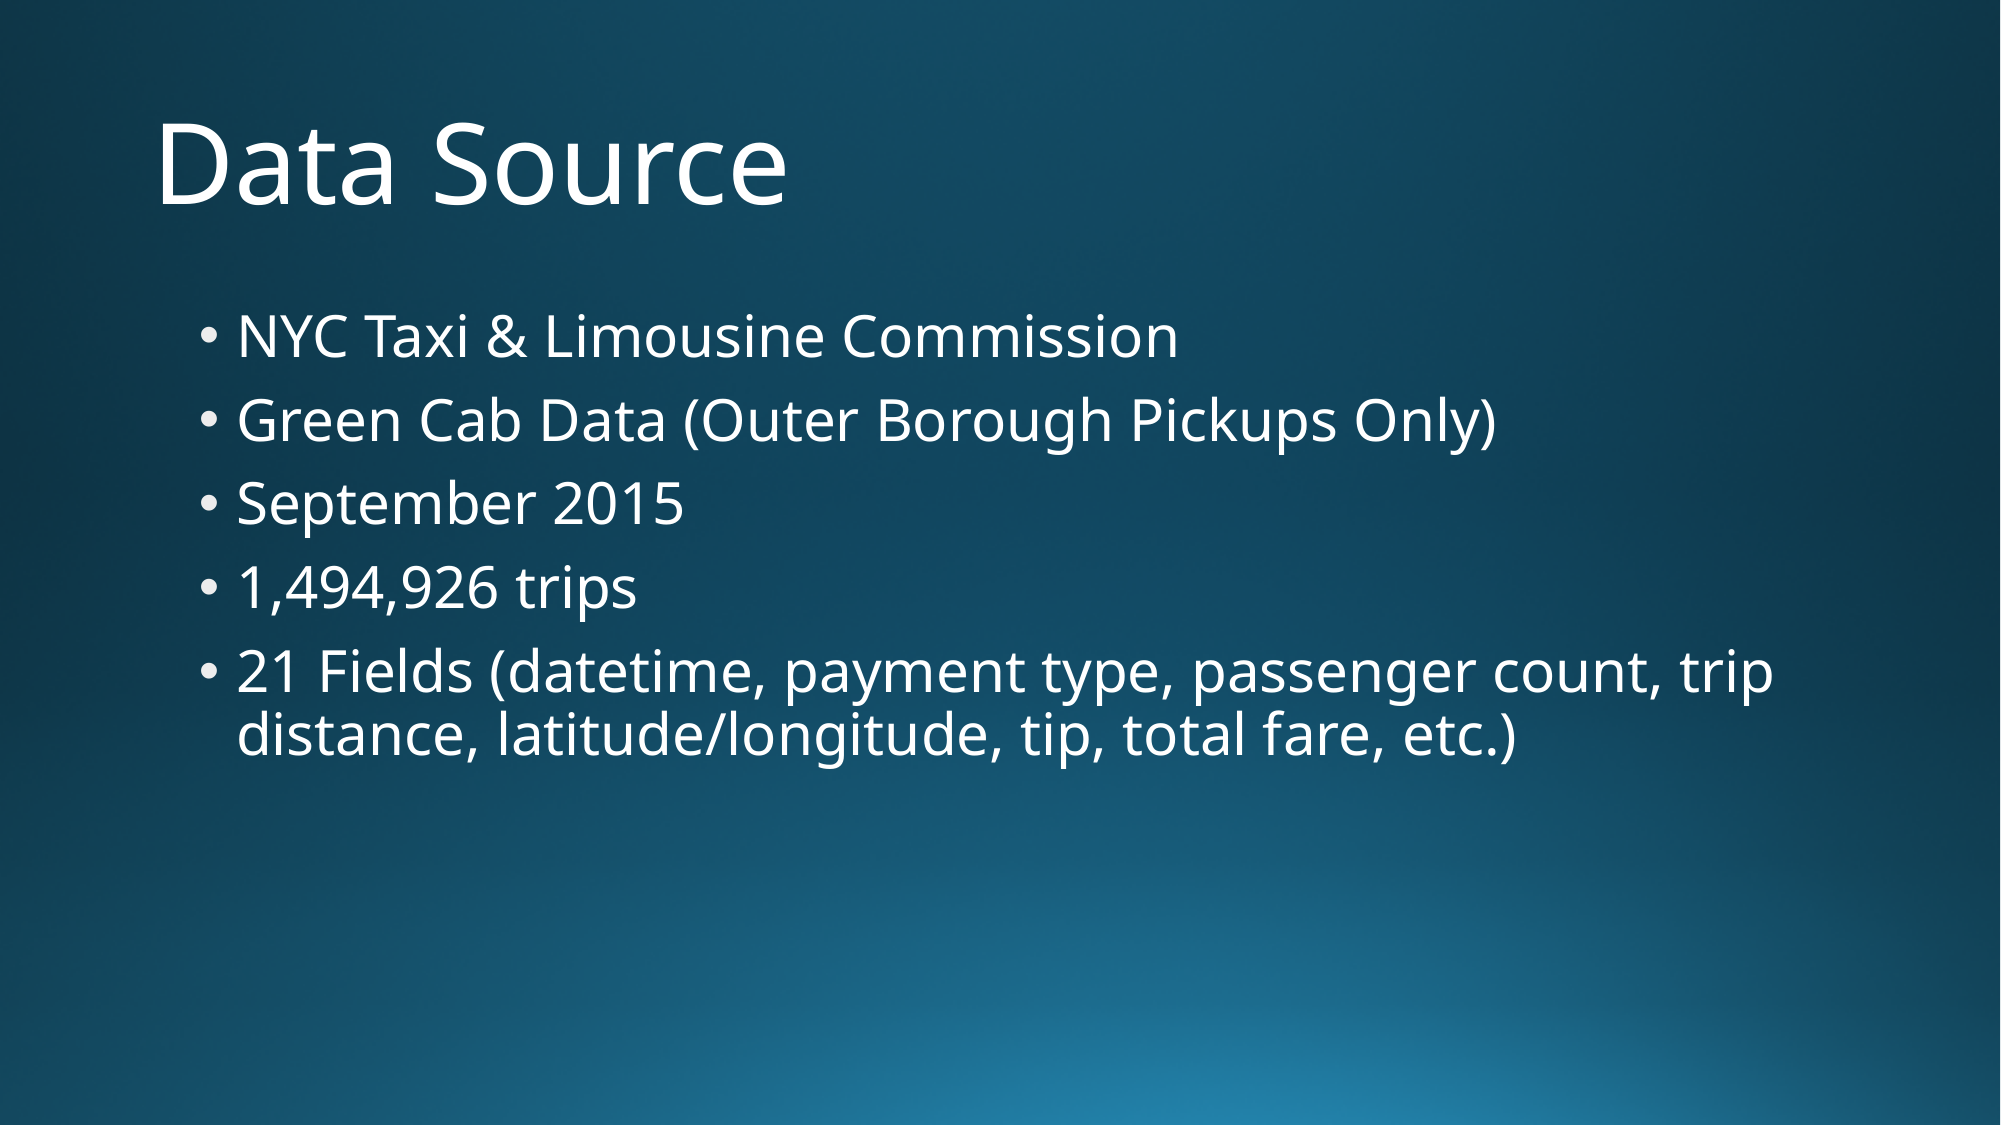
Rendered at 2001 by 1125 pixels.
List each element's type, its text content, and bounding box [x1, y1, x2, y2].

picture [0, 0, 2001, 1125]
title Data Source [137, 59, 1863, 278]
list NYC Taxi & Limousine Commission Green Cab Data (Outer Borough Pickups Only) September 2015 1,494,926 trips 21 Fields (datetime, payment type, passenger count, trip distance, latitude/longitude, tip, total fare, etc.) [183, 299, 1863, 1014]
